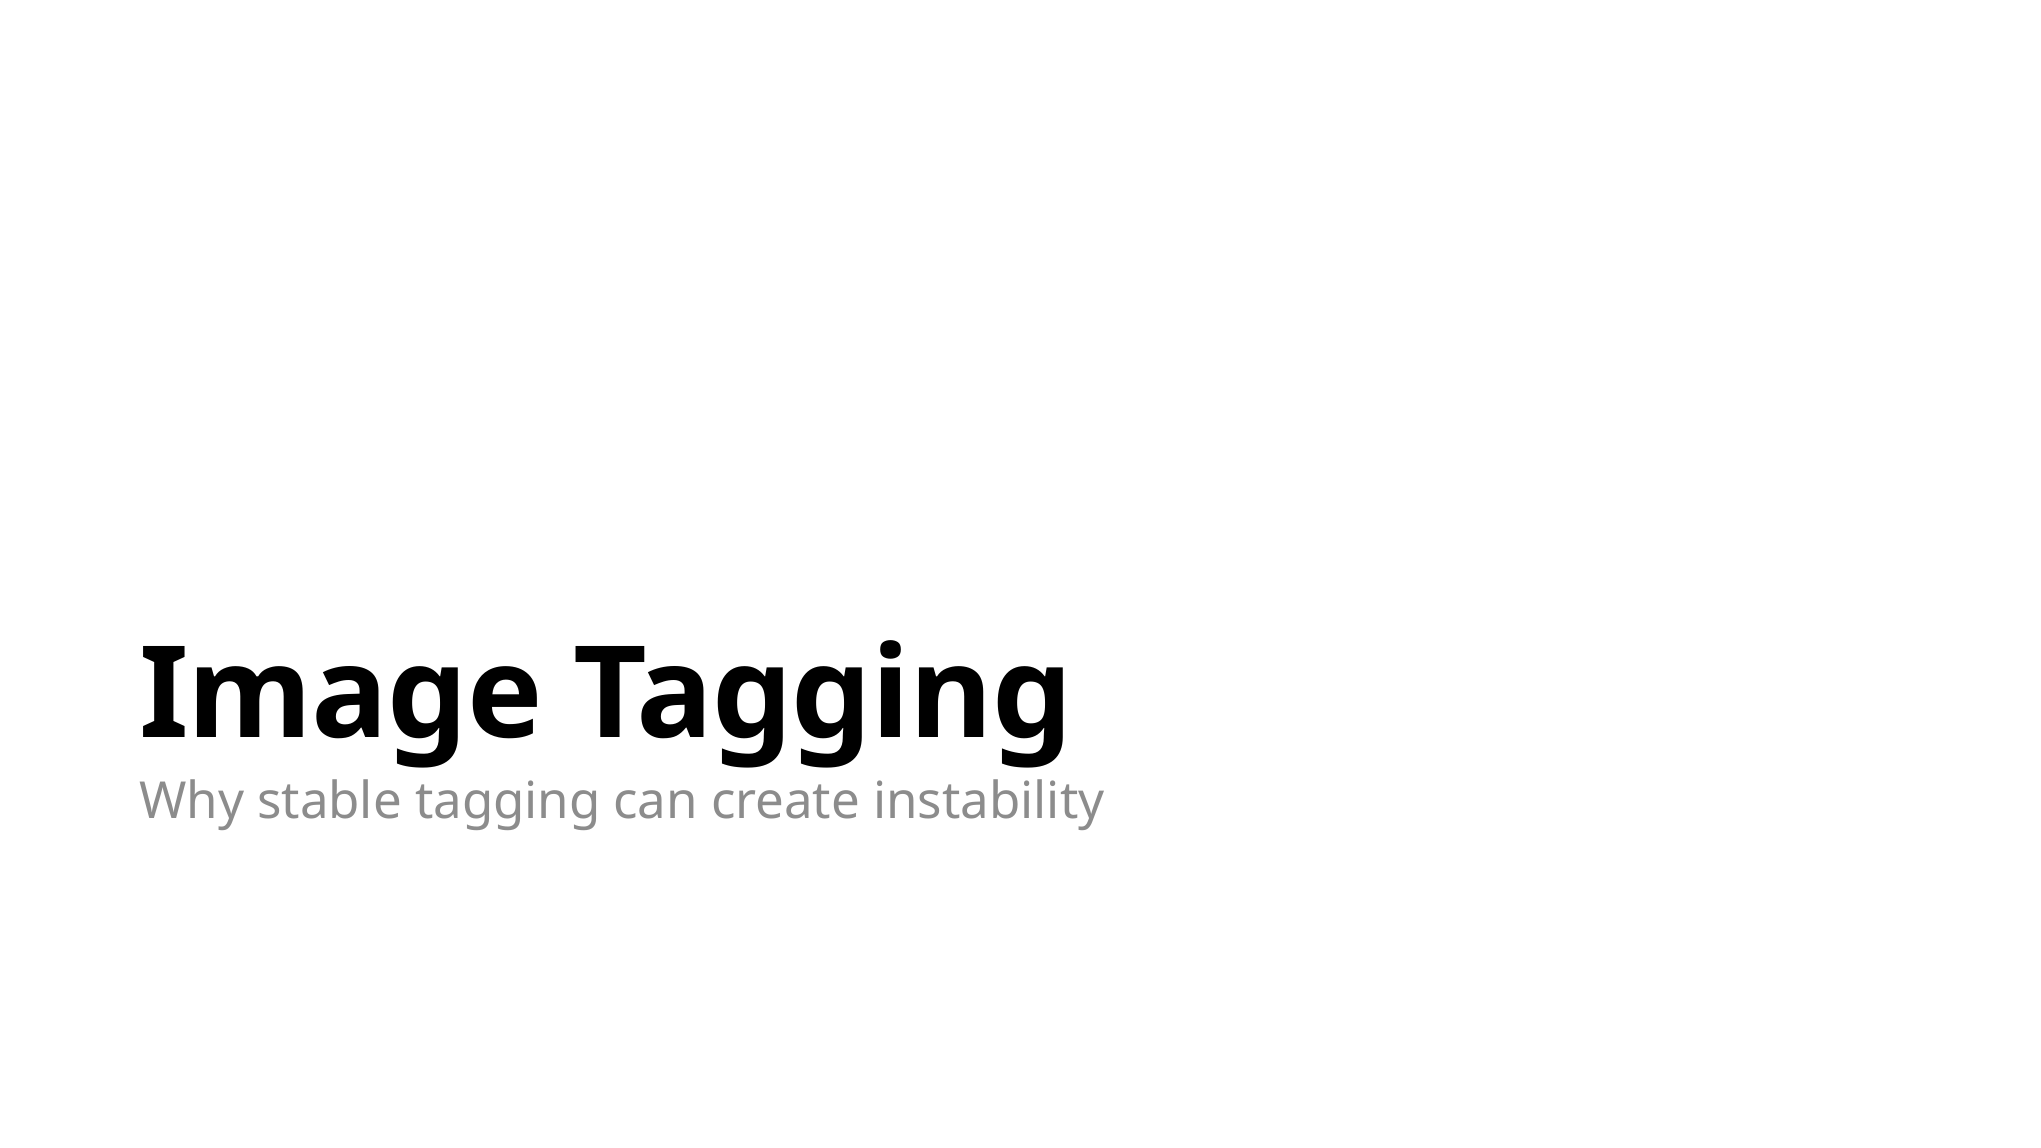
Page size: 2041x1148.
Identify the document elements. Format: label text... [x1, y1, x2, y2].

title Image Tagging [139, 608, 1899, 764]
list Why stable tagging can create instability [139, 767, 1899, 830]
